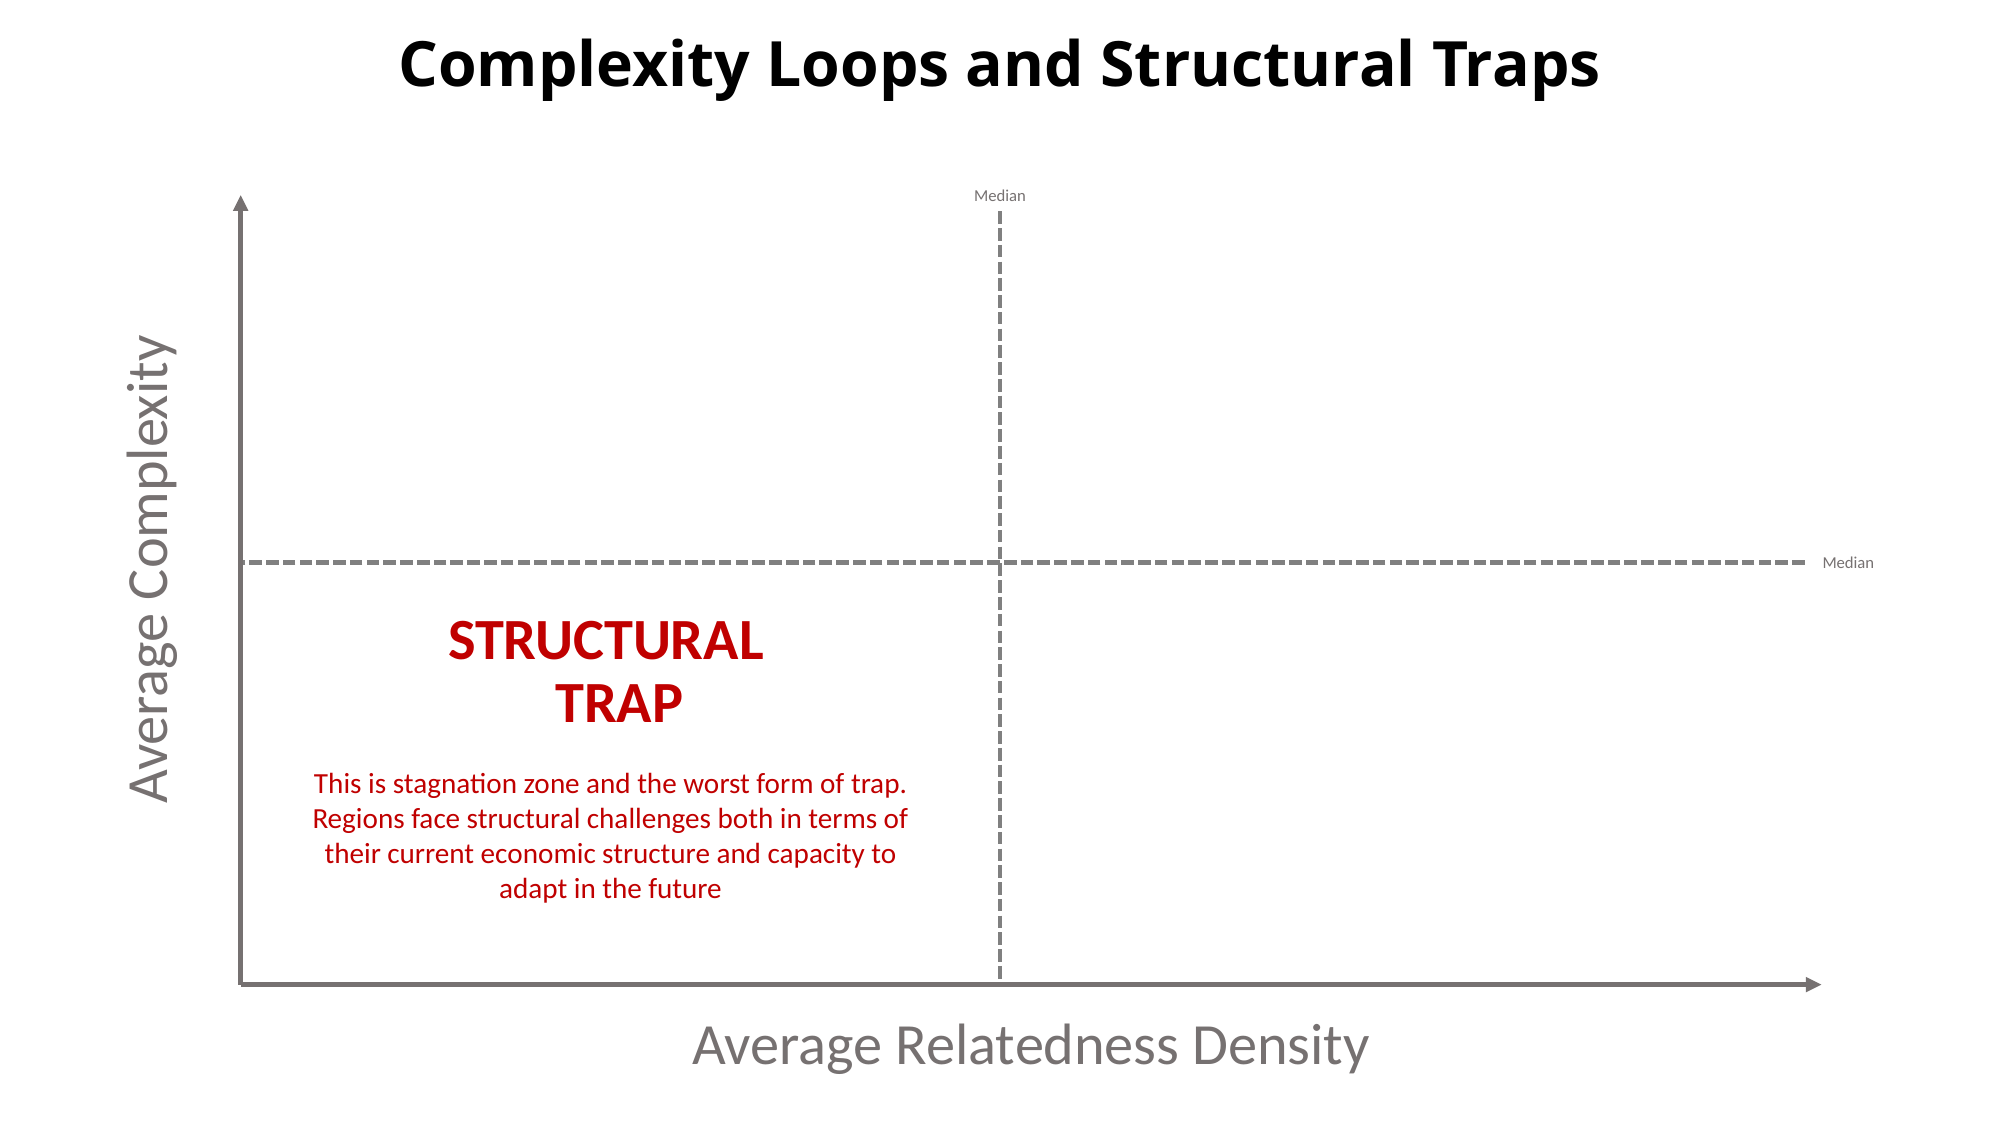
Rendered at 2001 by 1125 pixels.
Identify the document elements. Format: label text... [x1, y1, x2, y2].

text_box STRUCTURAL TRAP [366, 601, 873, 755]
title Complexity Loops and Structural Traps [0, 22, 2000, 111]
text_box This is stagnation zone and the worst form of trap. Regions face structural challenges both in terms of their current economic structure and capacity to adapt in the future [288, 757, 934, 912]
text_box Average Complexity [109, 190, 209, 948]
text_box Median [950, 179, 1050, 215]
text_box Average Relatedness Density [240, 1006, 1822, 1095]
text_box Median [1798, 546, 1898, 582]
